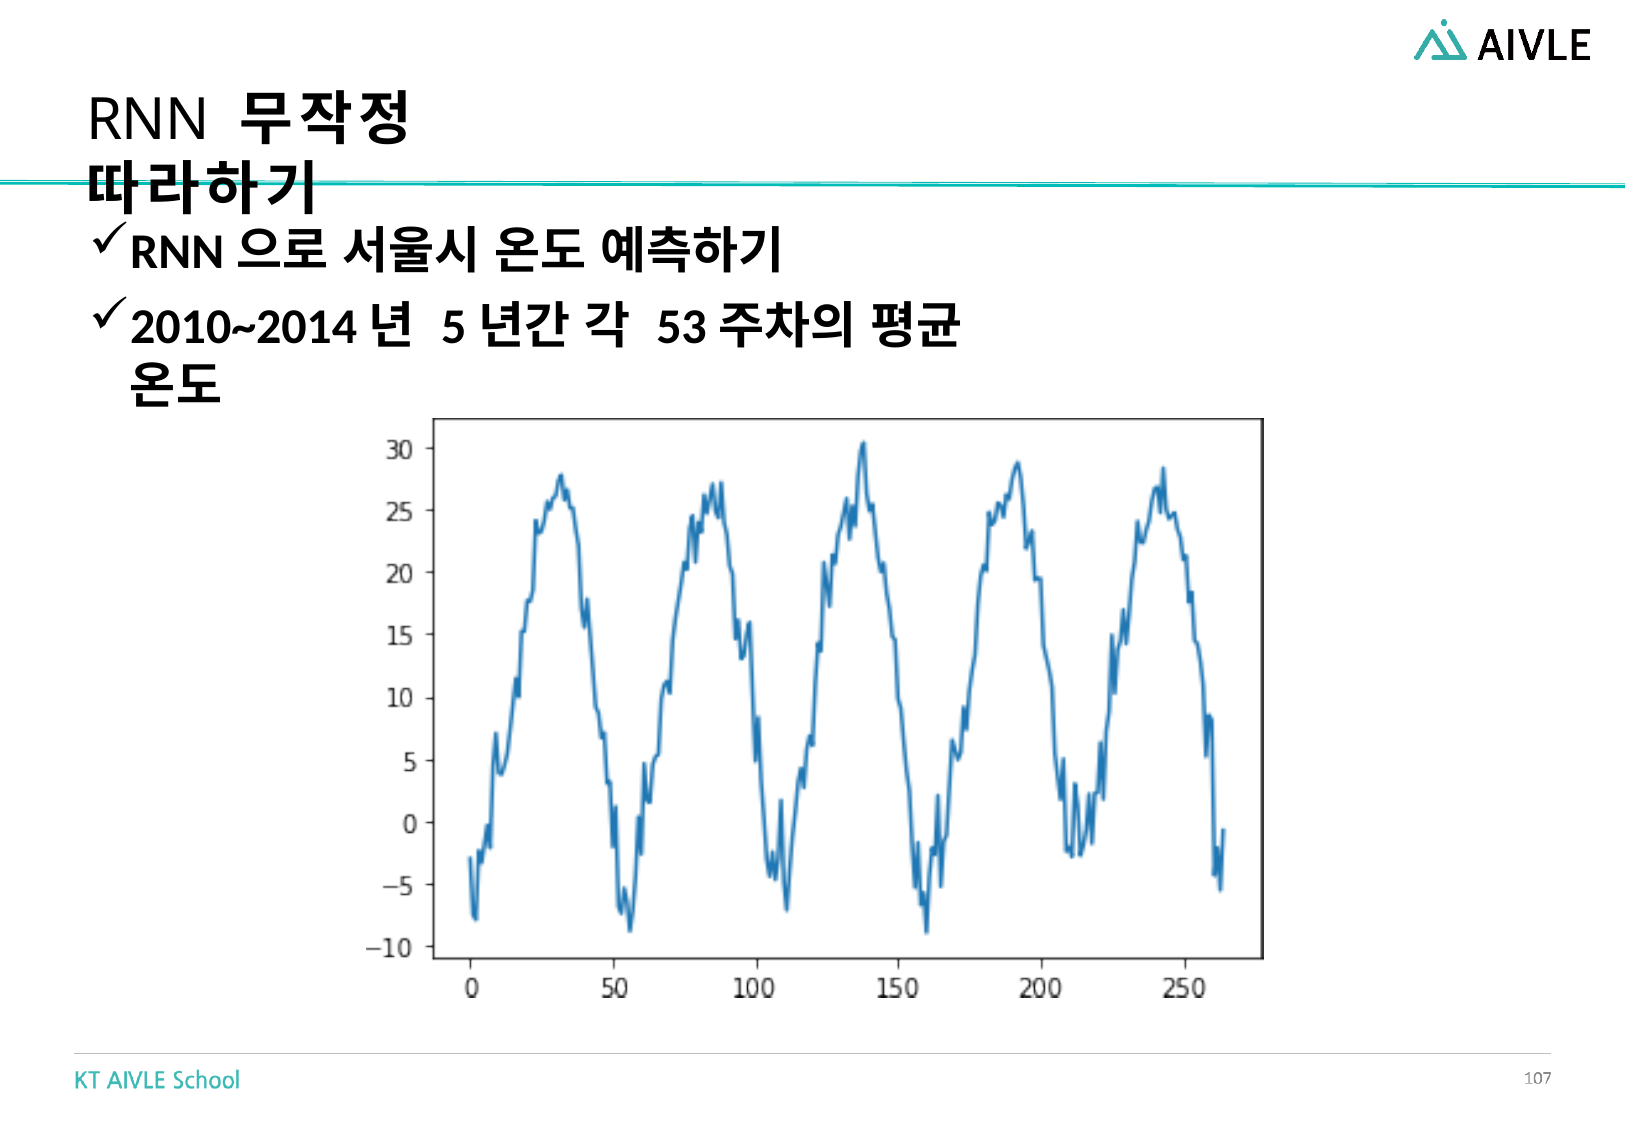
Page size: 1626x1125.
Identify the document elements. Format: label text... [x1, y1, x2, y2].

title RNN 무작정 따라하기 [83, 79, 602, 269]
picture [365, 418, 1264, 998]
picture [1414, 19, 1590, 60]
picture [74, 1069, 239, 1090]
text_box RNN으로 서울시 온도 예측하기 2010~2014년 5년간 각 53주차의 평균 온도 [86, 201, 1042, 414]
picture [1525, 1071, 1551, 1084]
